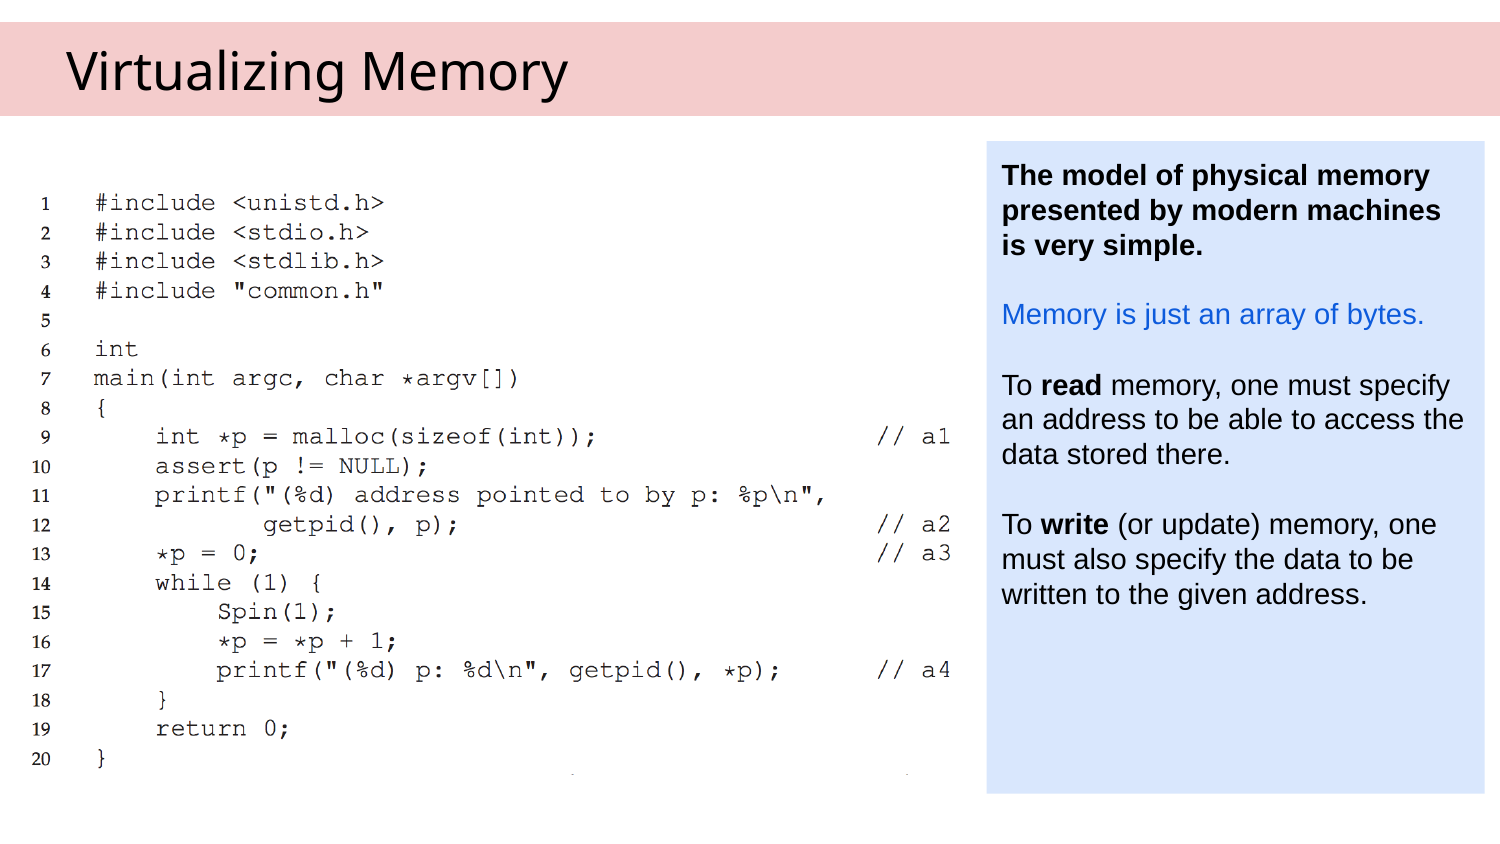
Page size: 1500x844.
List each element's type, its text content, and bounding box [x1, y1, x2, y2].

text_box The model of physical memory presented by modern machines is very simple. Memory is just an array of bytes. To read memory, one must specify an address to be able to access the data stored there. To write (or update) memory, one must also specify the data to be written to the given address. [986, 141, 1485, 794]
title Virtualizing Memory [51, 22, 1449, 116]
picture [24, 191, 962, 775]
